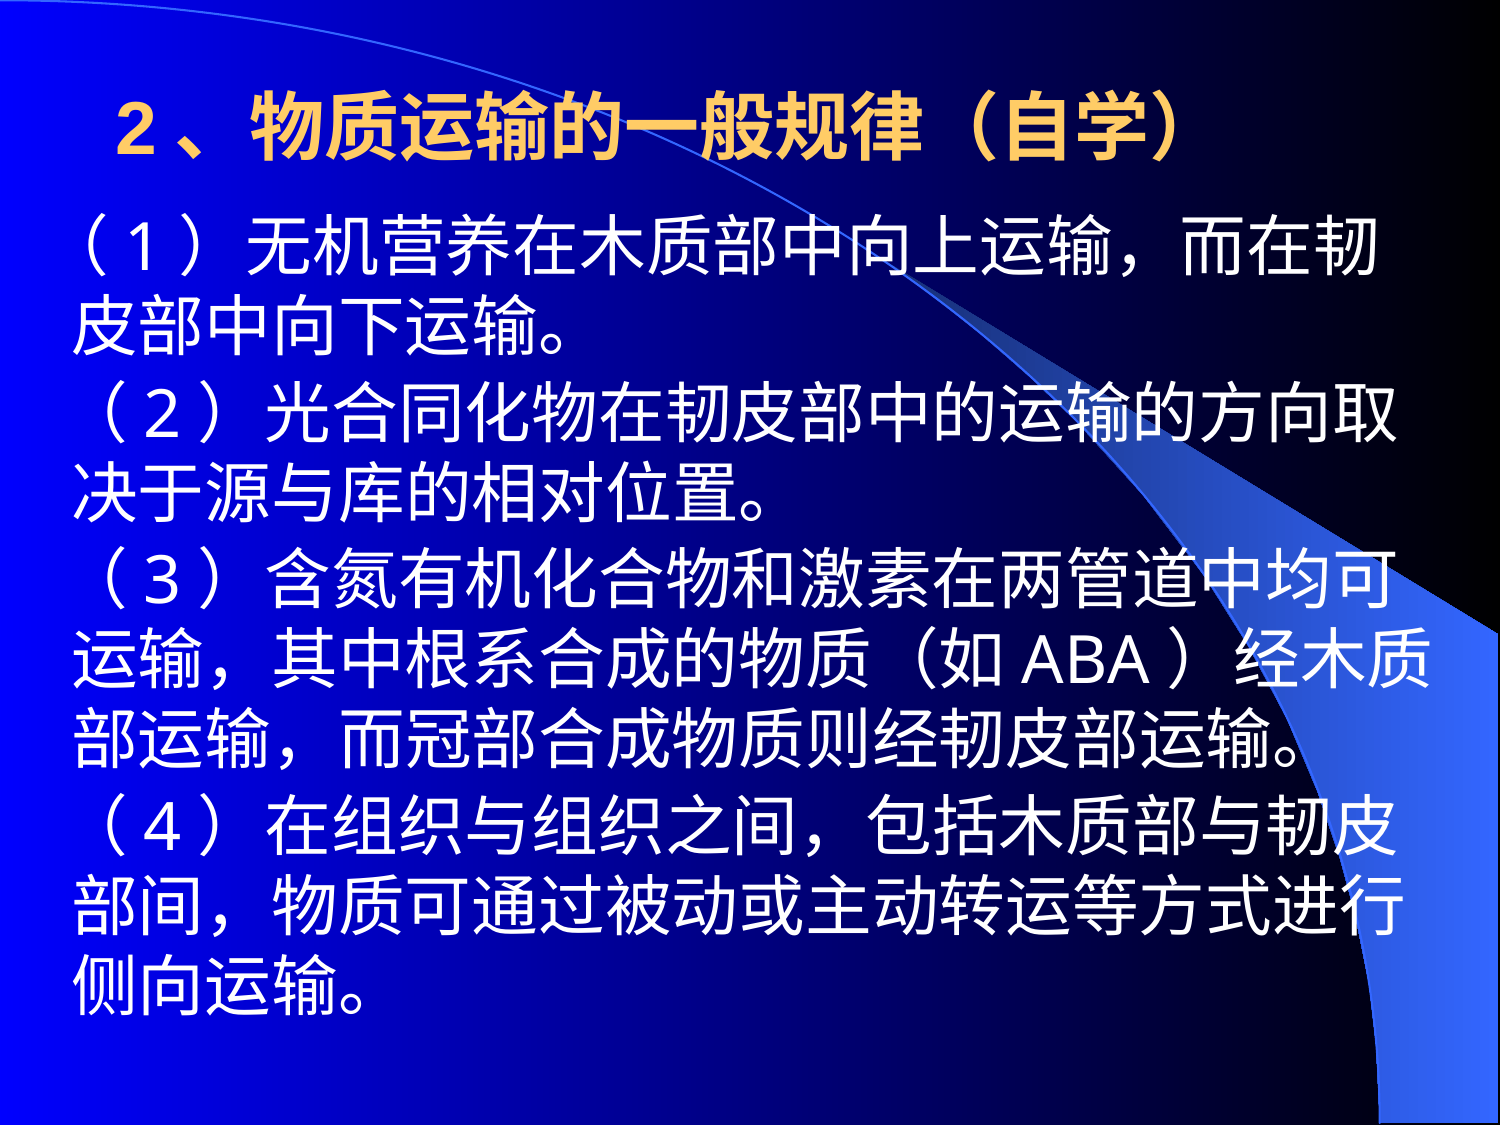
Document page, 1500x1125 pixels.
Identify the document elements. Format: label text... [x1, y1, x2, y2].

title 2、物质运输的一般规律（自学） [100, 30, 1376, 196]
list （1）无机营养在木质部中向上运输，而在韧皮部中向下运输。 （2）光合同化物在韧皮部中的运输的方向取决于源与库的相对位置。 （3）含氮有机化合物和激素在两管道中均可运输，其中根系合成的物质（如ABA）经木质部运输，而冠部合成物质则经韧皮部运输。 （4）在组织与组织之间，包括木质部与韧皮部间，物质可通过被动或主动转运等方式进行侧向运输。 [0, 196, 1453, 872]
